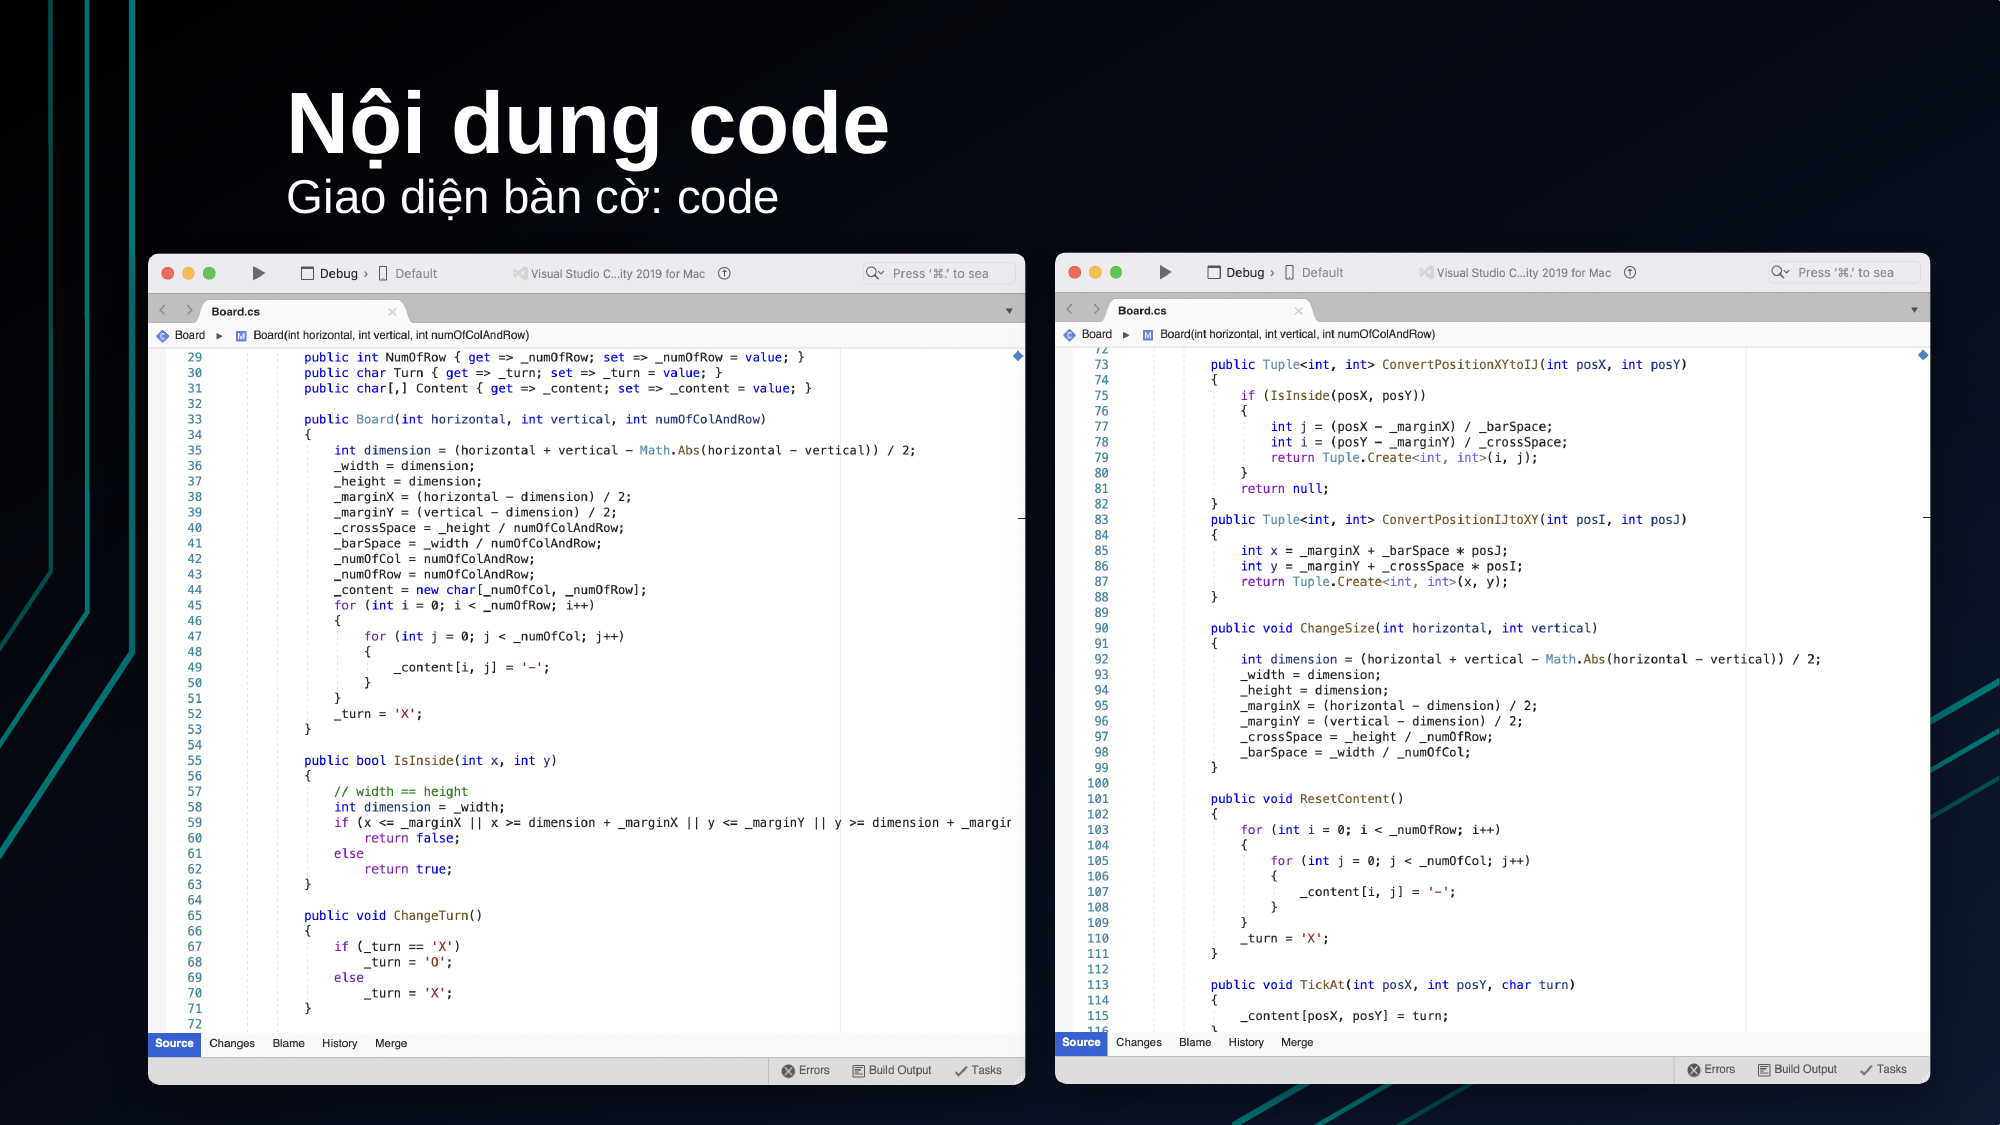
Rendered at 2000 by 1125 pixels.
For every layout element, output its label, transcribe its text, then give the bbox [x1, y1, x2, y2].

picture [89, 213, 1989, 1125]
title Nội dung code Giao diện bàn cờ: code [266, 66, 1733, 211]
